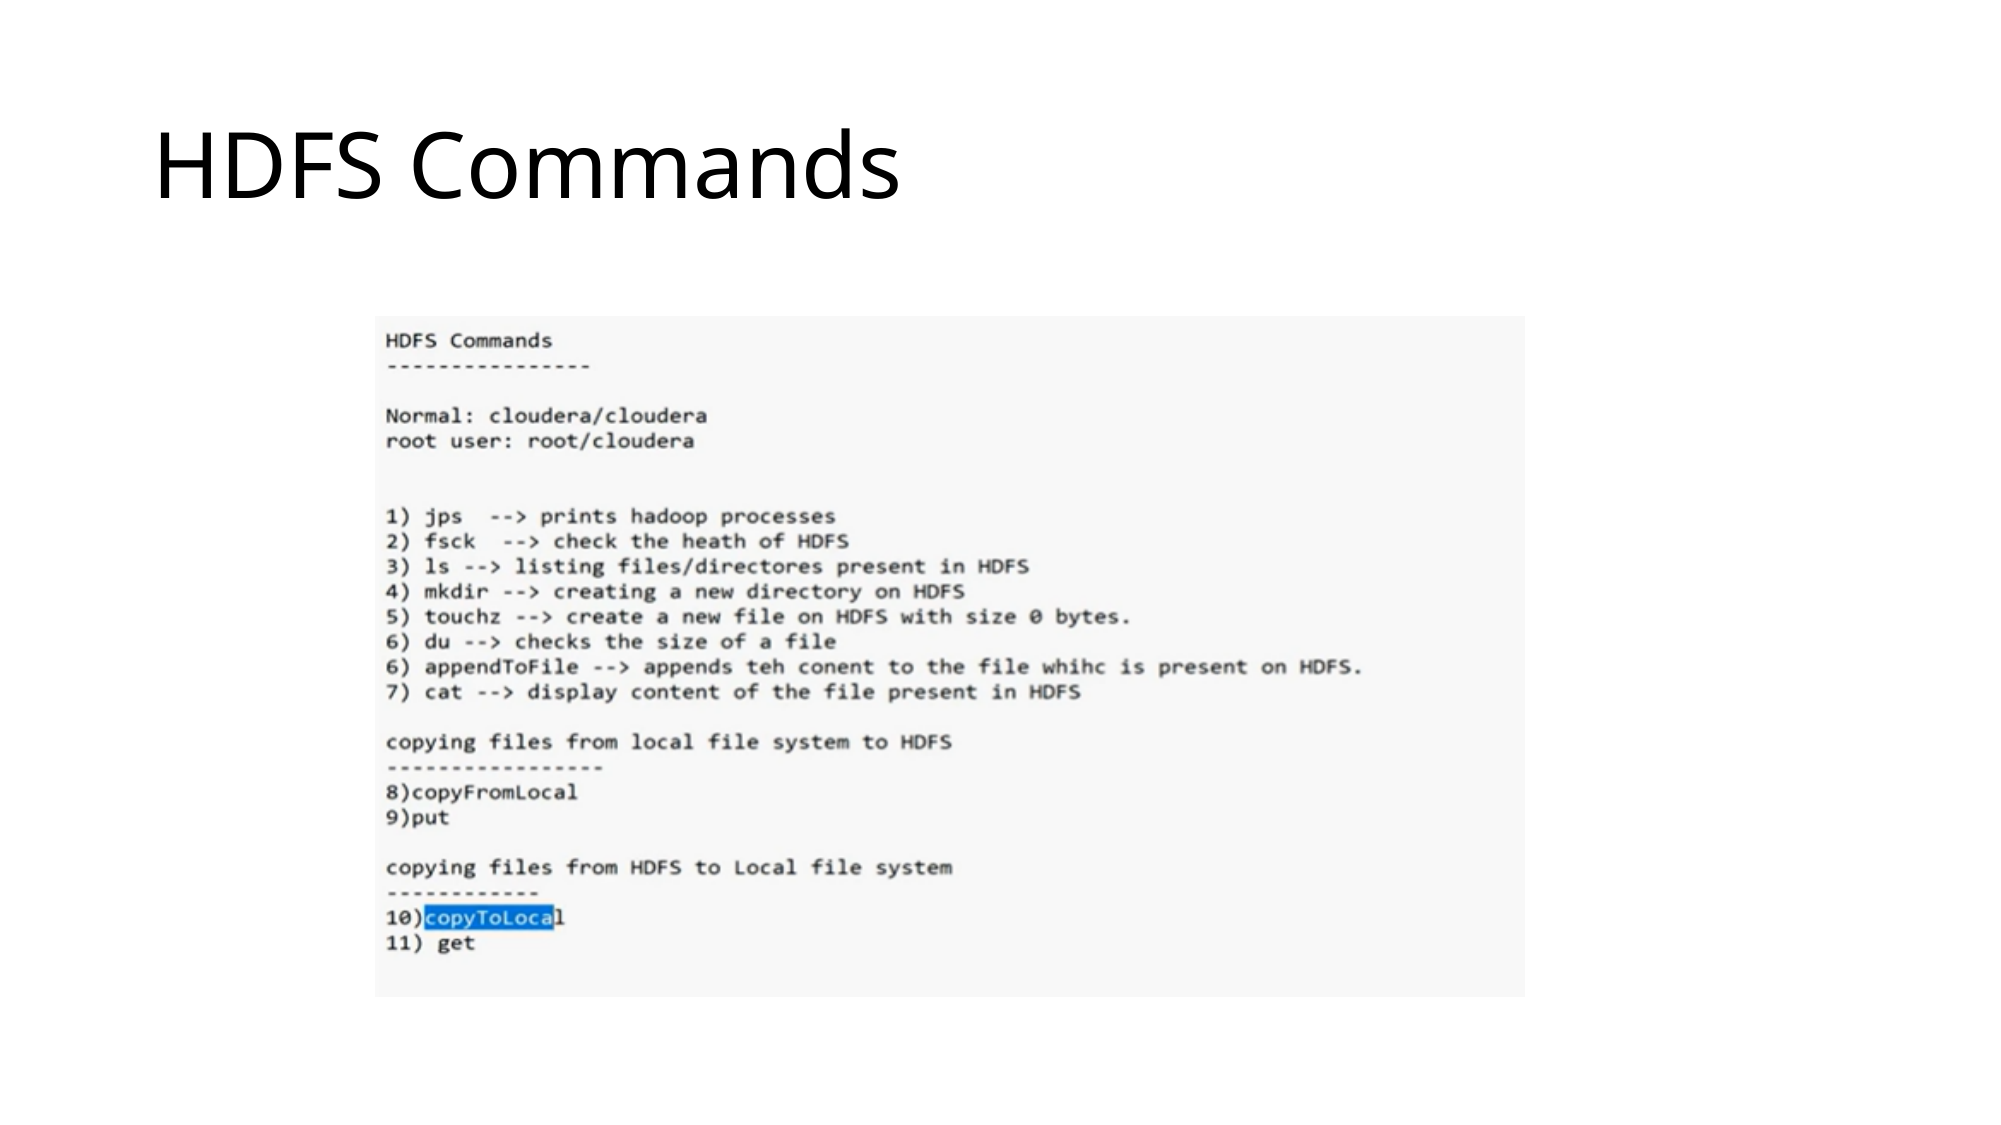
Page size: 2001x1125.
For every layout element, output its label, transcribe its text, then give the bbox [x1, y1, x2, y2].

title HDFS Commands [137, 59, 1863, 278]
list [374, 316, 1525, 997]
